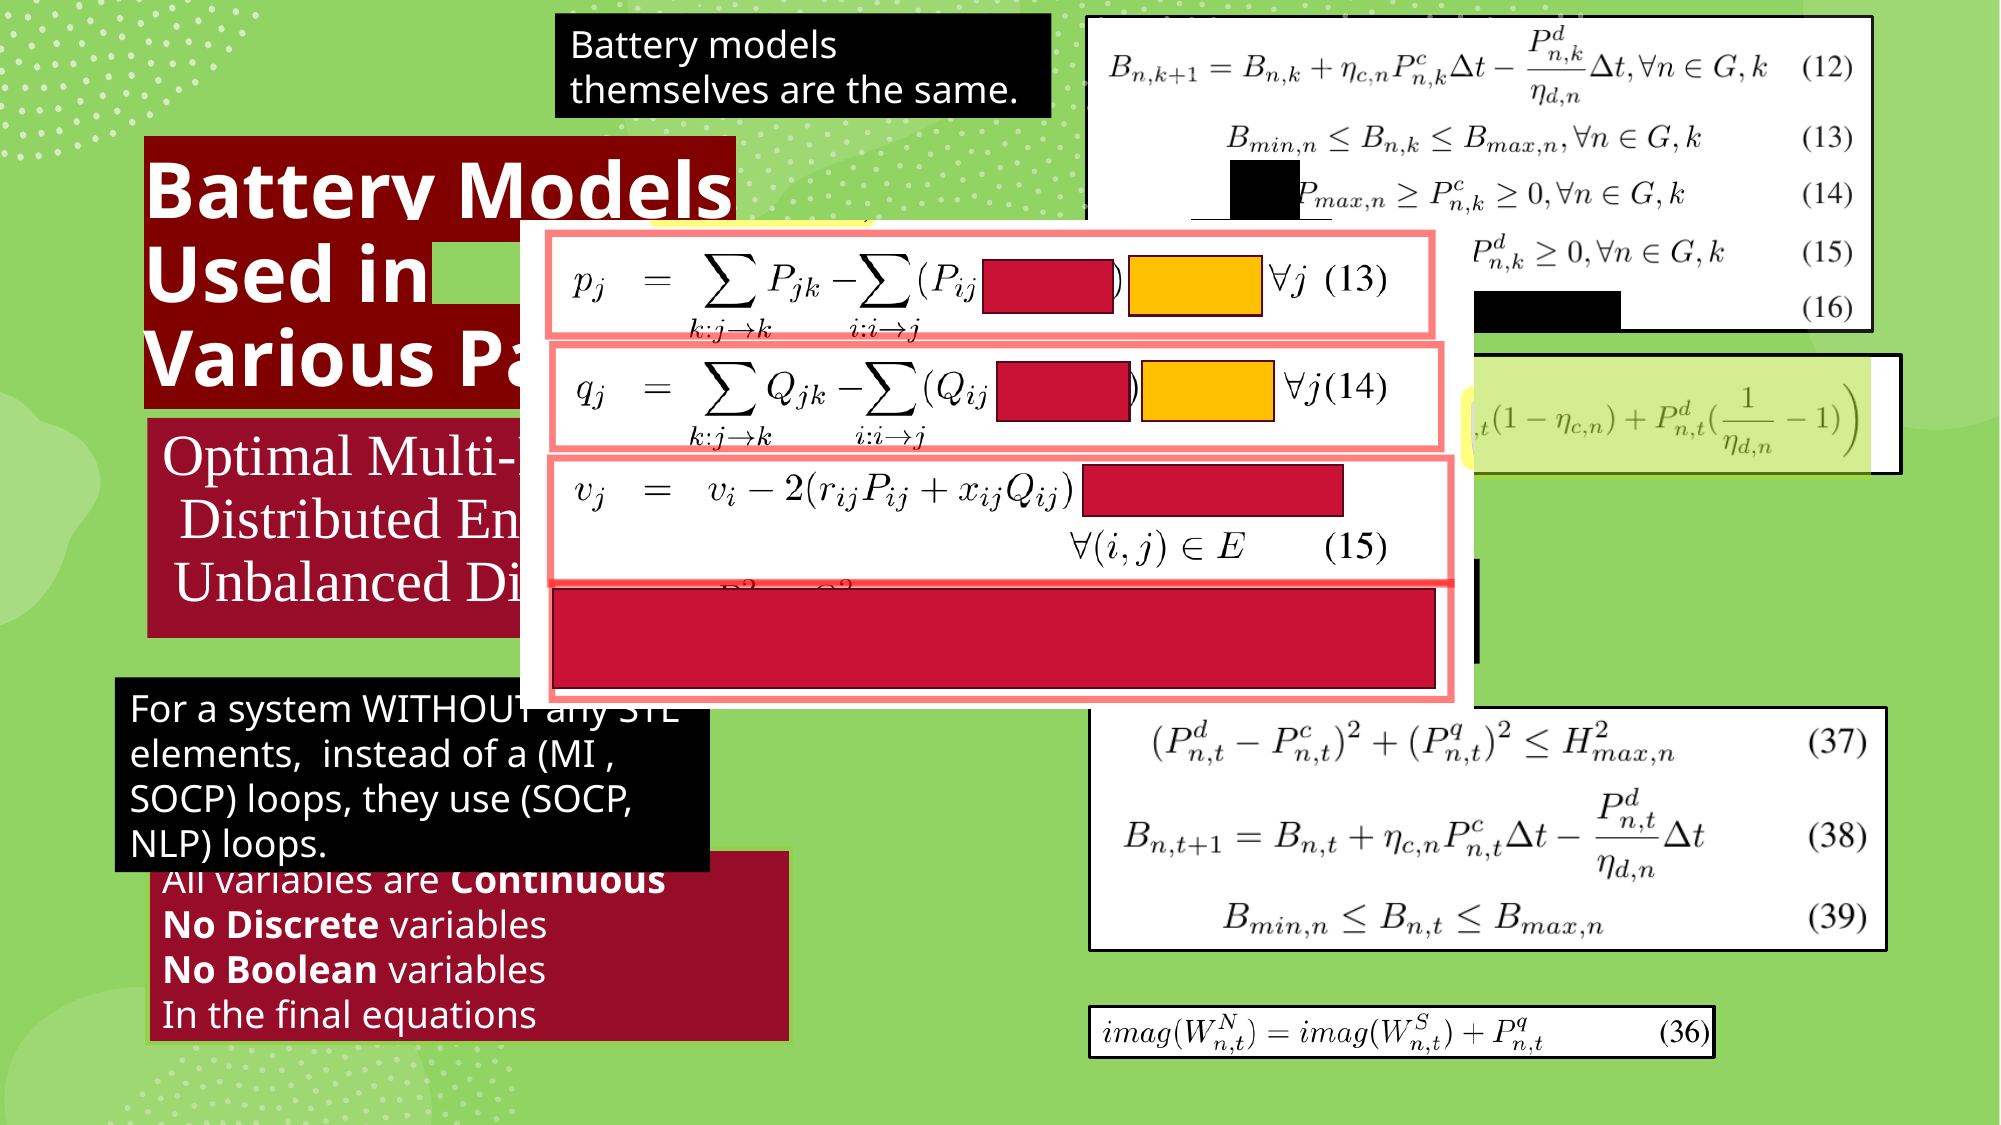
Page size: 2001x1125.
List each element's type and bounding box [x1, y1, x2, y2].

picture [1091, 1007, 1713, 1056]
text_box [0, 0, 2000, 1125]
picture [1474, 356, 1900, 472]
text_box [520, 220, 1474, 709]
